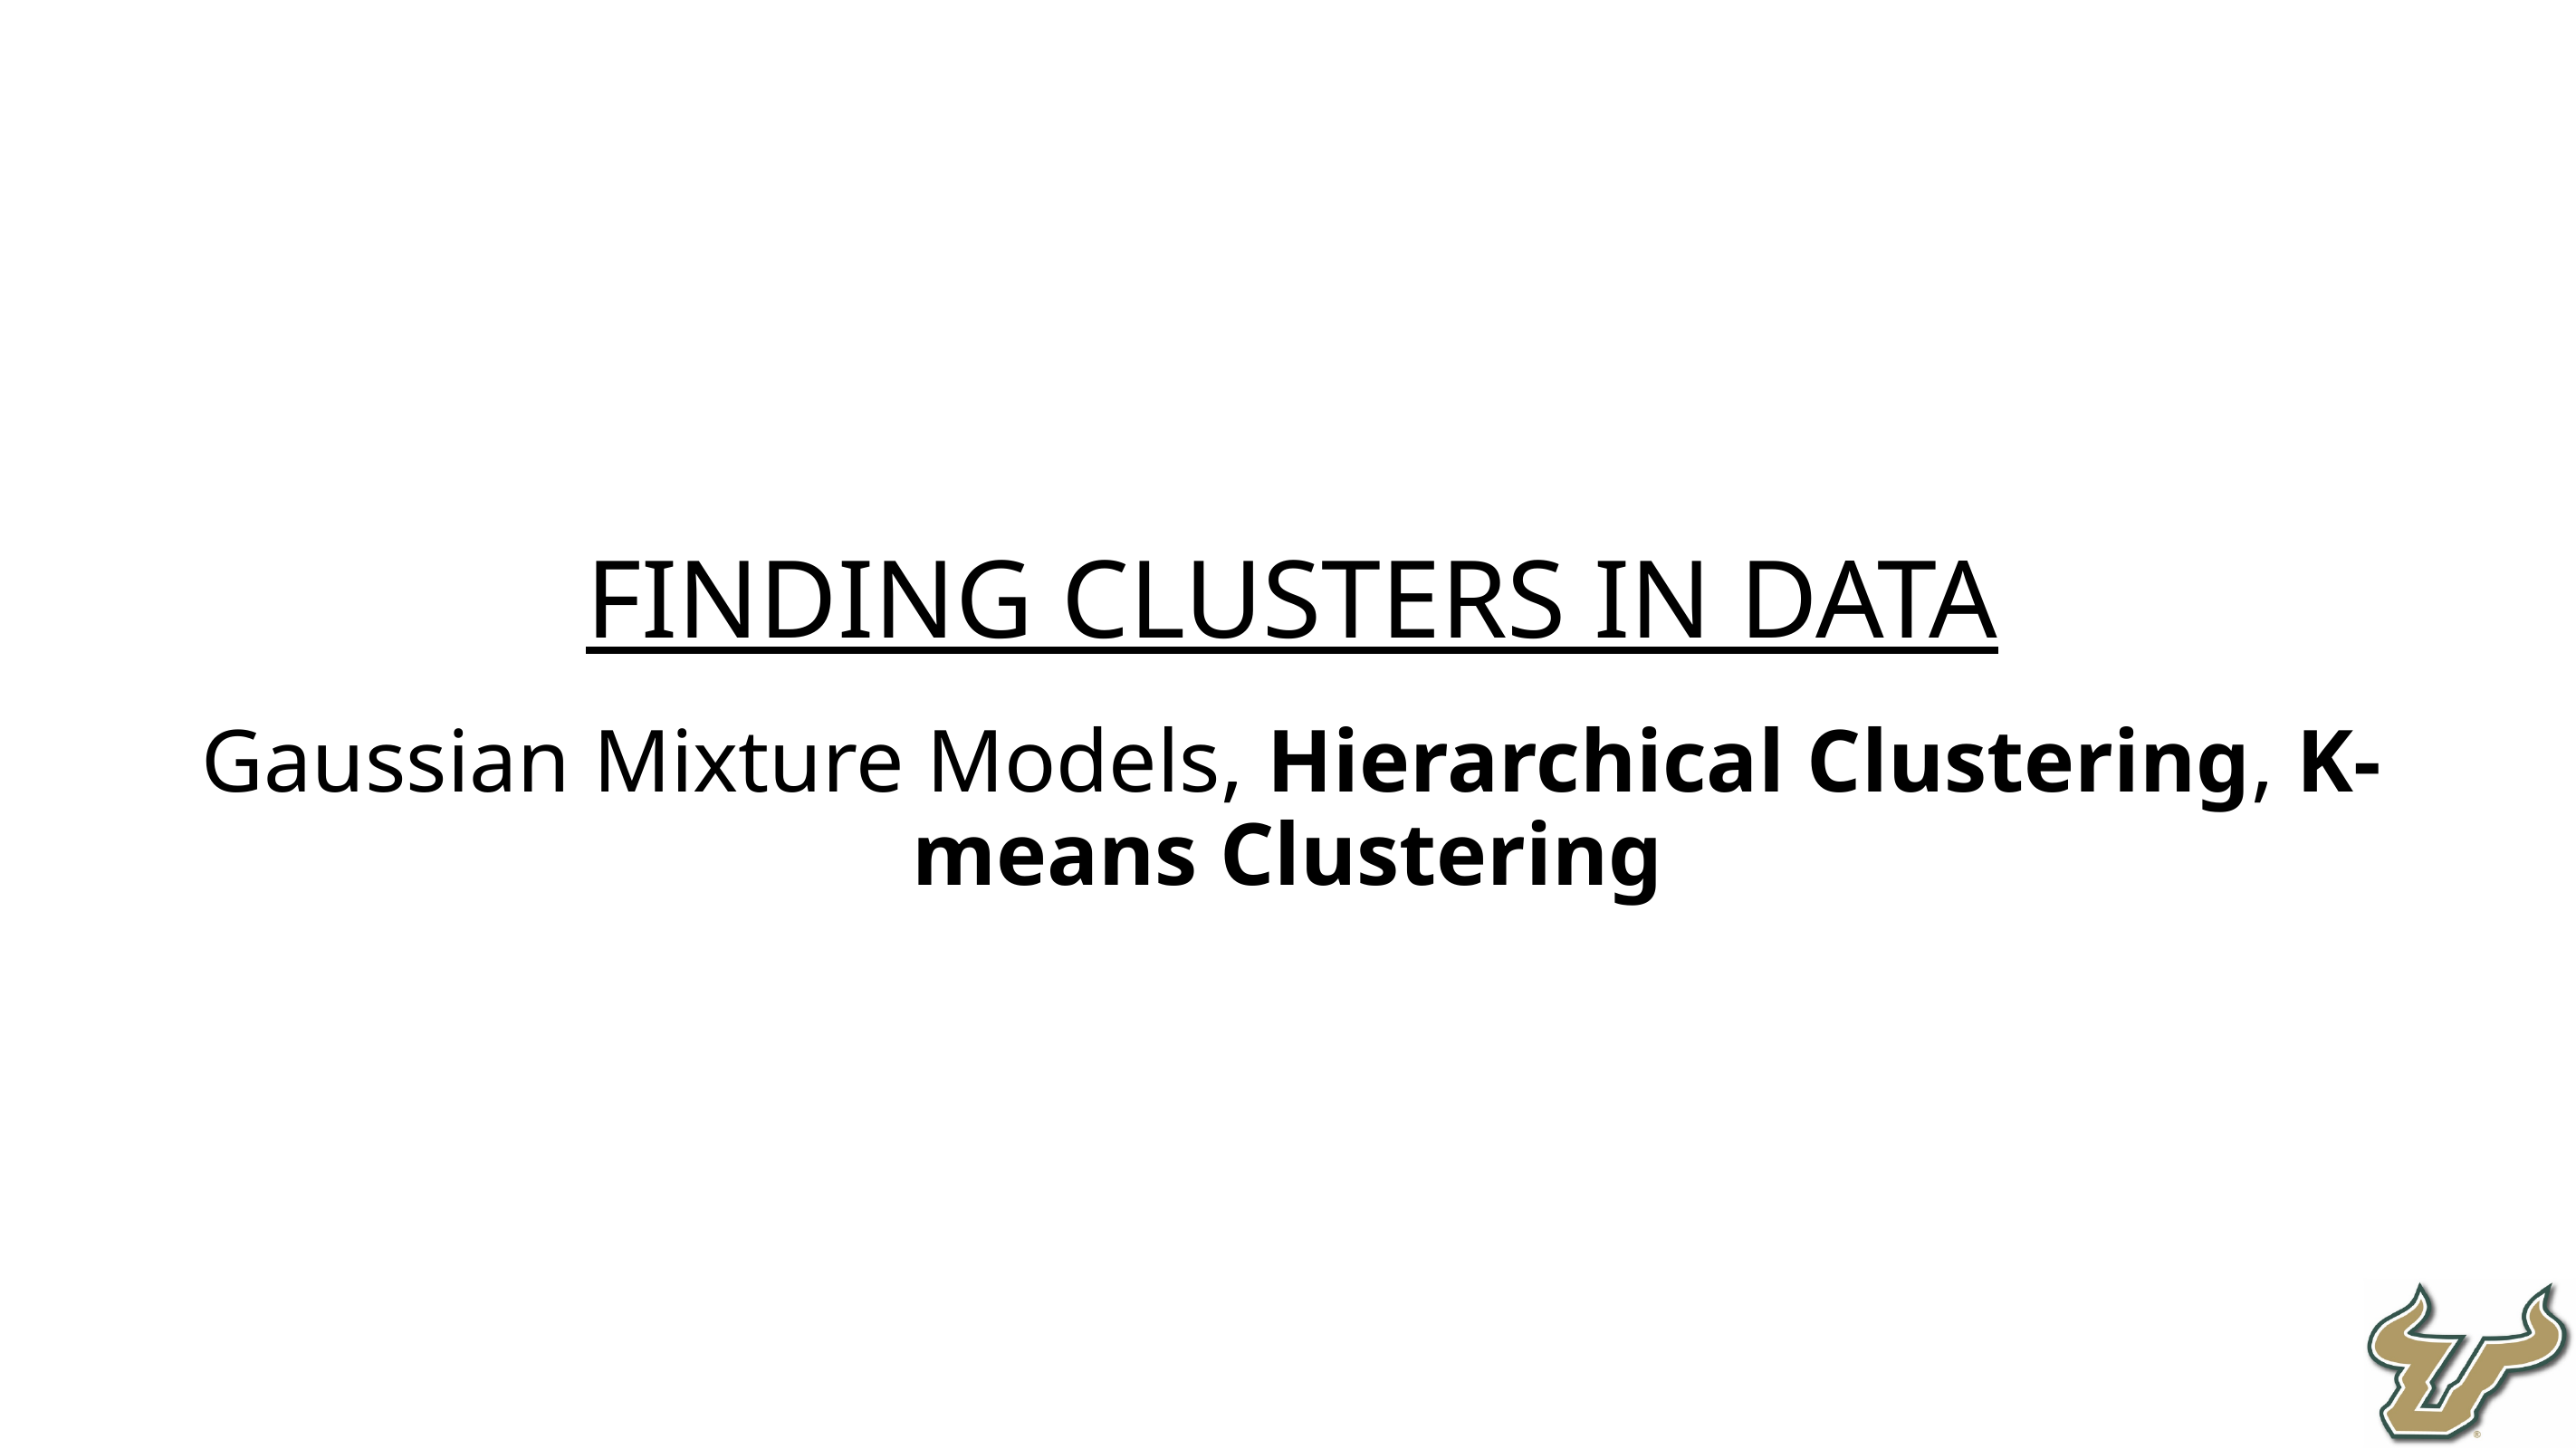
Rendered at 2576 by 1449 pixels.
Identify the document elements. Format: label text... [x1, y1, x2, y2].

picture [2363, 1278, 2576, 1448]
list Finding Clusters in Data Gaussian Mixture Models, Hierarchical Clustering, K-means Clustering [139, 175, 2437, 1274]
